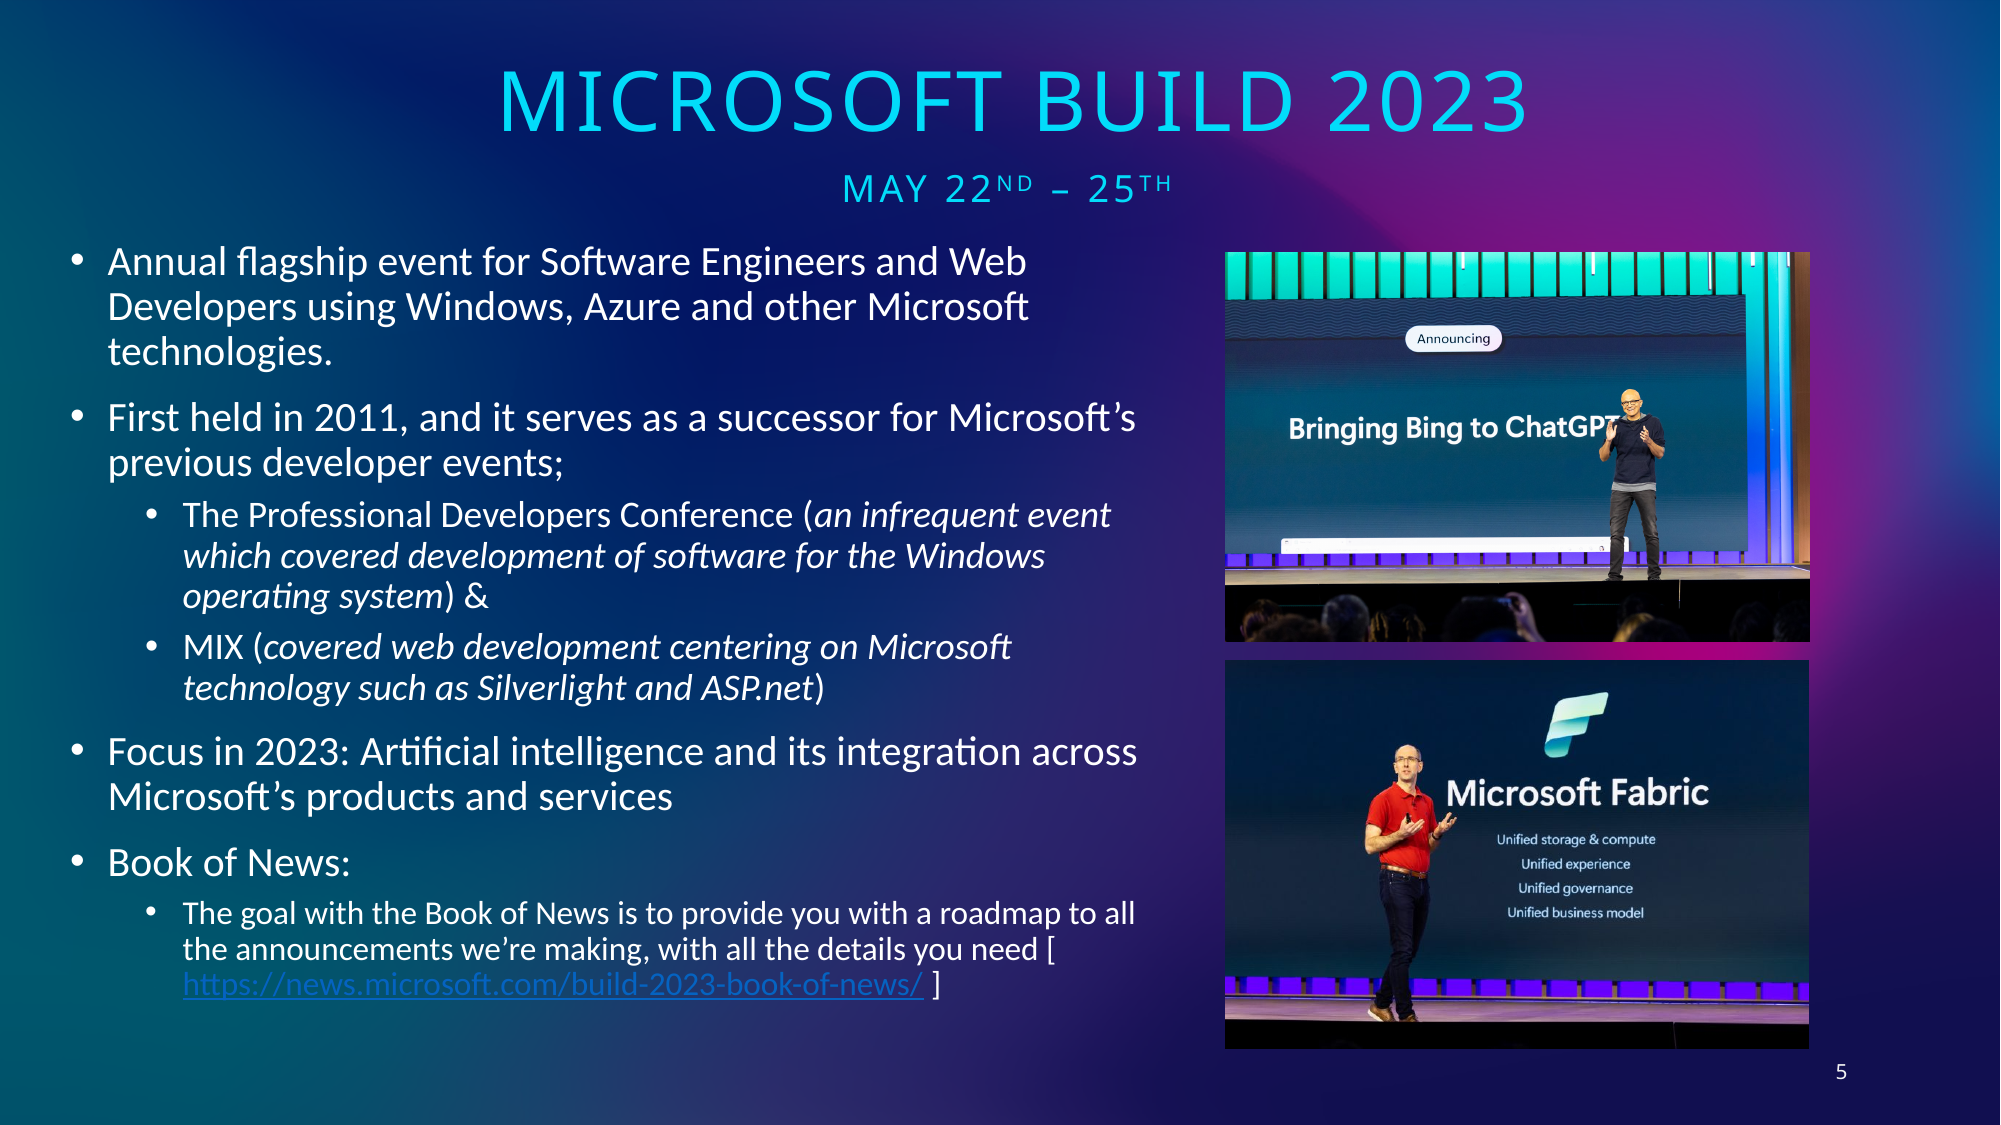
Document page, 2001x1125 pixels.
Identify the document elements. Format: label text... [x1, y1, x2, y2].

list Microsoft build 2023 May 22nD – 25th [191, 51, 1836, 205]
slide_number 5 [1412, 1042, 1863, 1103]
picture [0, 0, 2000, 1125]
list Annual flagship event for Software Engineers and Web Developers using Windows, Azure and other Microsoft technologies. First held in 2011, and it serves as a successor for Microsoft’s previous developer events; The Professional Developers Conference (an infrequent event which covered development of software for the Windows operating system) & MIX (covered web development centering on Microsoft technology such as Silverlight and ASP.net) Focus in 2023: Artificial intelligence and its integration across Microsoft’s products and services Book of News: The goal with the Book of News is to provide you with a roadmap to all the announcements we’re making, with all the details you need [https://news.microsoft.com/build-2023-book-of-news/ ] [55, 231, 1186, 1092]
